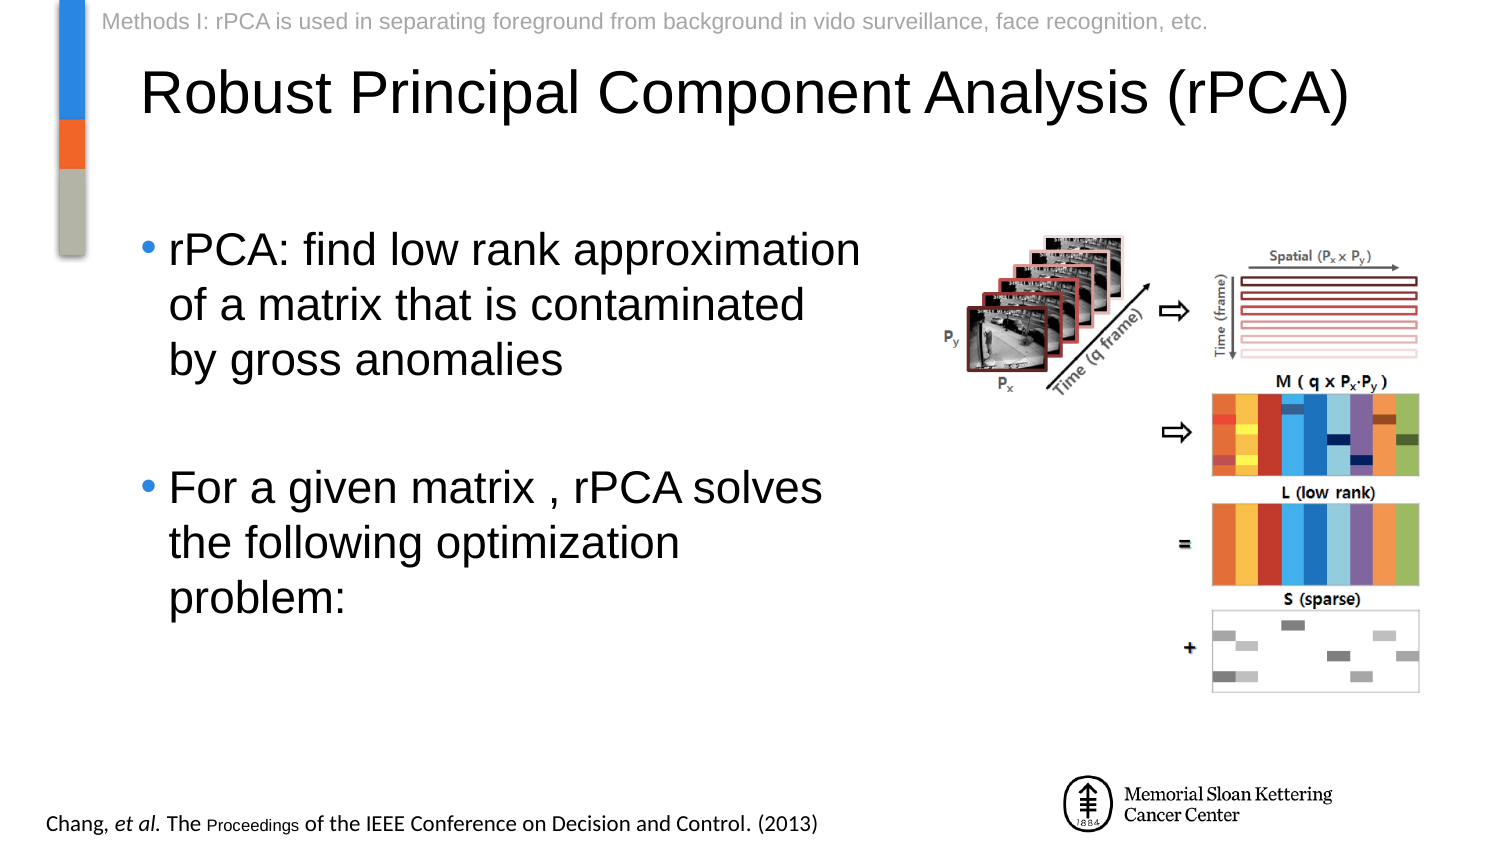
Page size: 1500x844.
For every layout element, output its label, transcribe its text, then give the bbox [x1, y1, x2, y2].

text_box Chang, et al. The Proceedings of the IEEE Conference on Decision and Control. (2013) [31, 800, 882, 844]
text_box Methods I: rPCA is used in separating foreground from background in vido surveillance, face recognition, etc. [86, 0, 1231, 42]
title Robust Principal Component Analysis (rPCA) [125, 36, 1386, 133]
picture [941, 227, 1441, 705]
